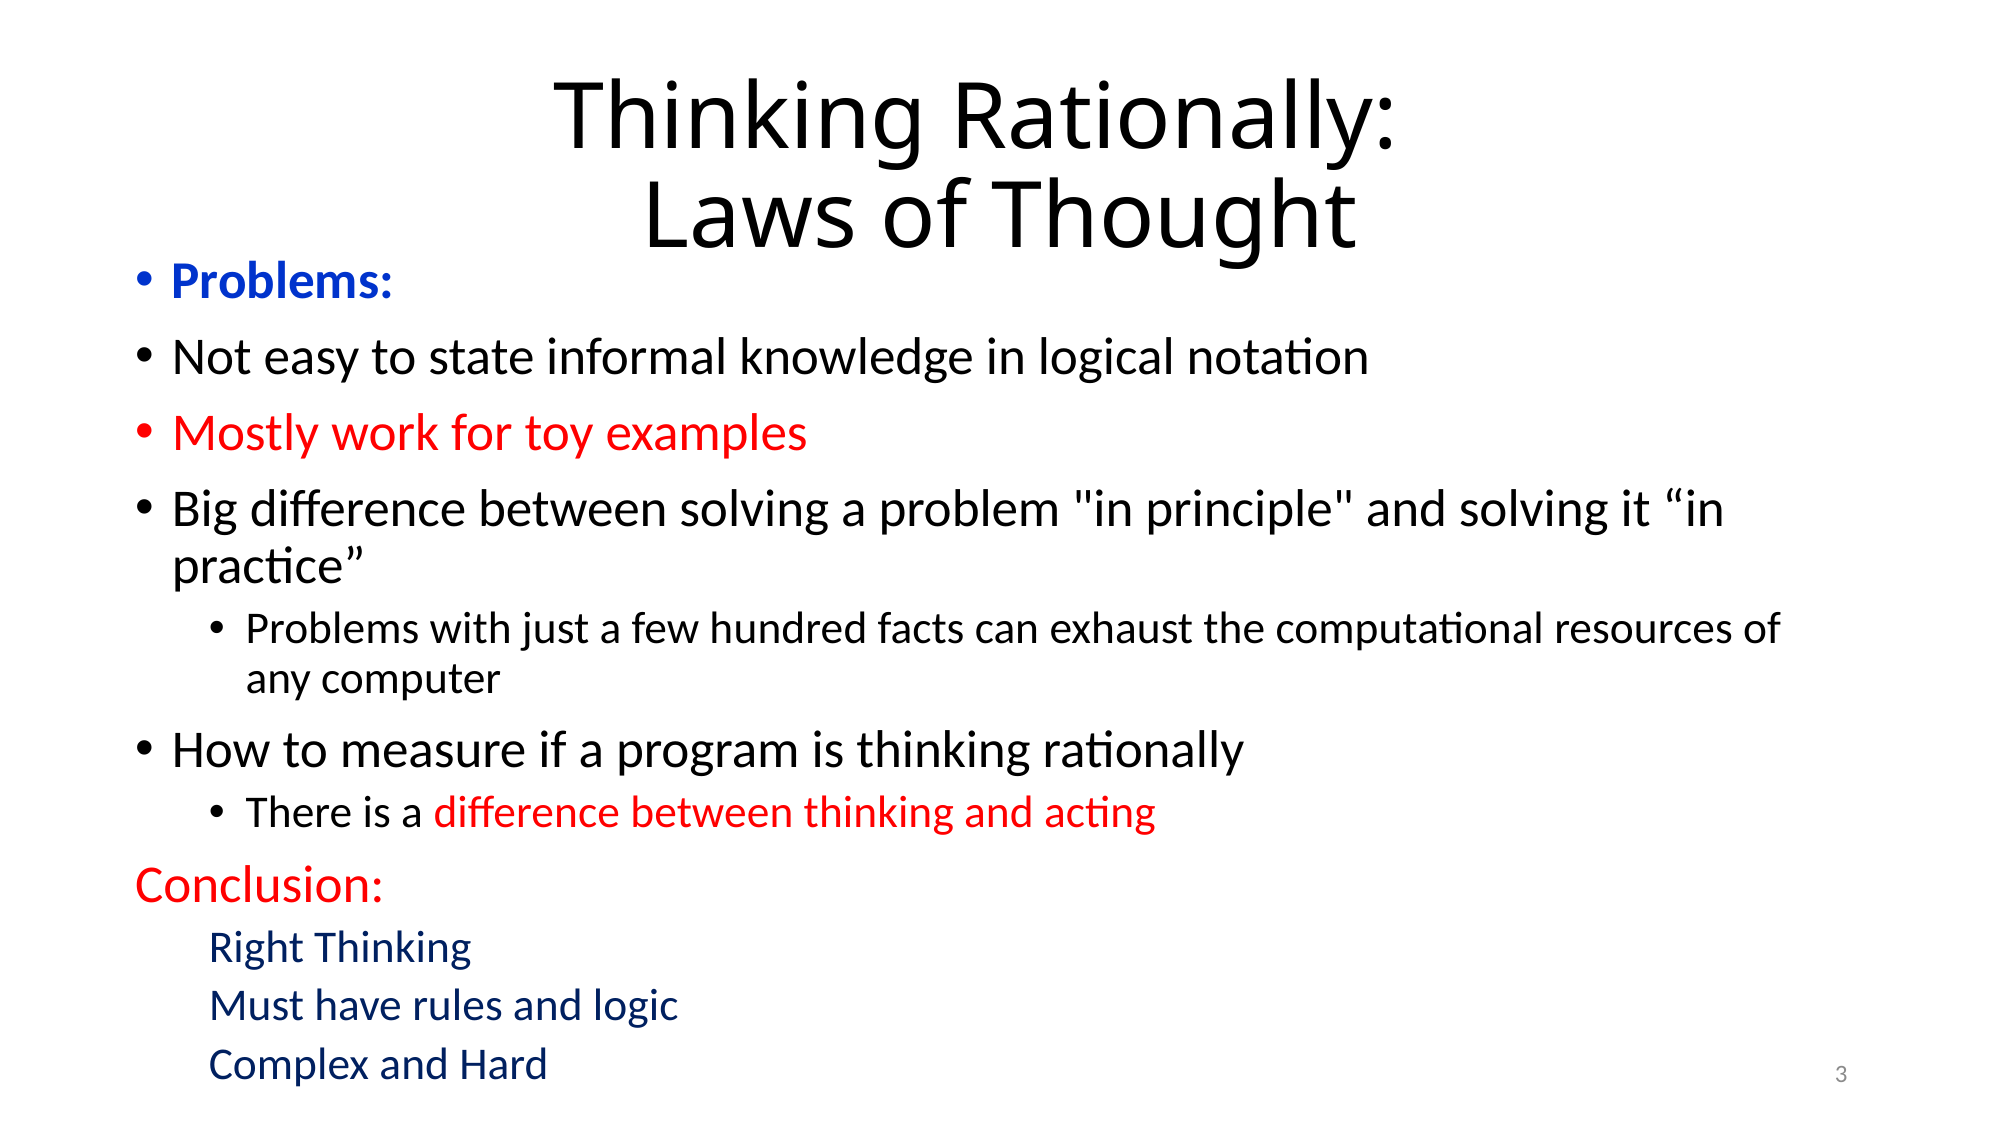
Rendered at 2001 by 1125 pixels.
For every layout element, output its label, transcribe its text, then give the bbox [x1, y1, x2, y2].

list Problems: Not easy to state informal knowledge in logical notation Mostly work for toy examples Big difference between solving a problem "in principle" and solving it “in practice” Problems with just a few hundred facts can exhaust the computational resources of any computer How to measure if a program is thinking rationally There is a difference between thinking and acting Conclusion: Right Thinking Must have rules and logic Complex and Hard [120, 245, 1846, 1103]
title Thinking Rationally: Laws of Thought [137, 59, 1863, 278]
slide_number 3 [1412, 1042, 1863, 1103]
